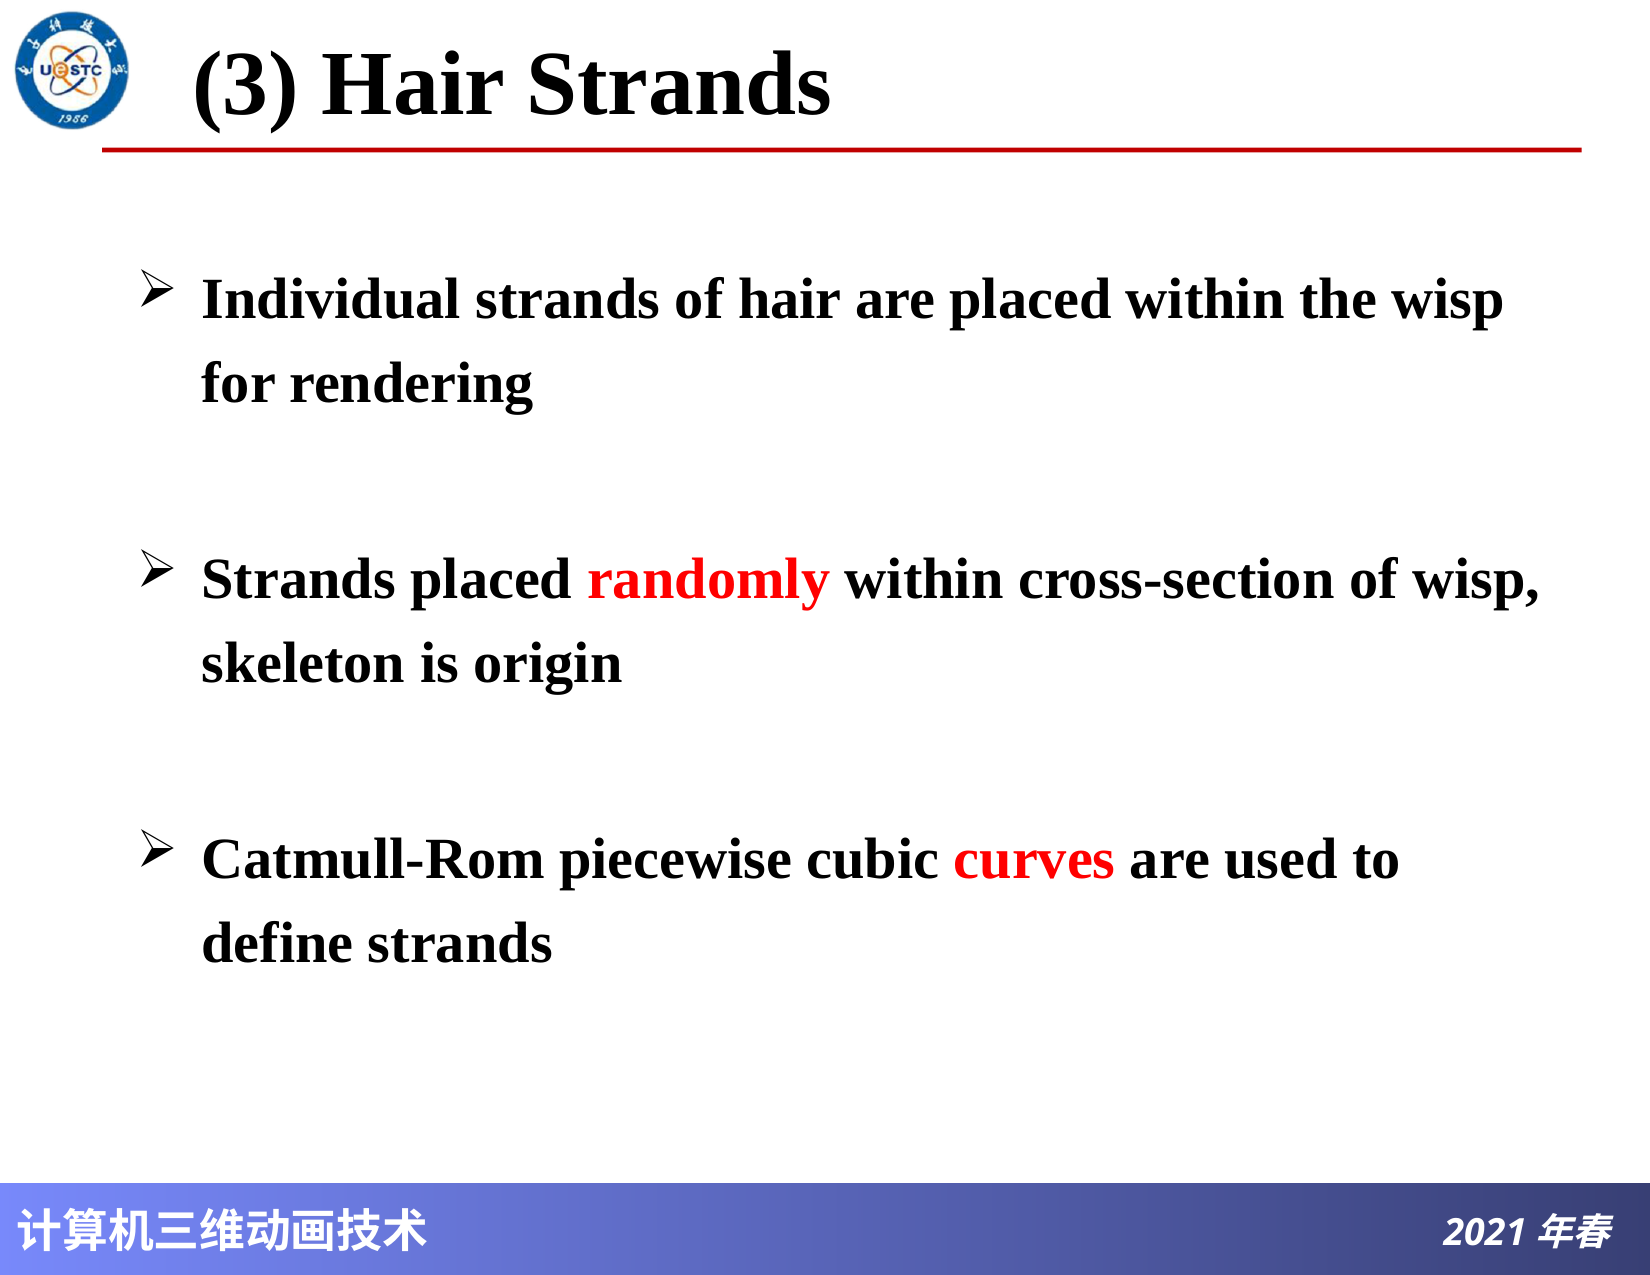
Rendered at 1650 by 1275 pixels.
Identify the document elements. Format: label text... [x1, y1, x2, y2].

list Individual strands of hair are placed within the wisp for rendering Strands placed randomly within cross-section of wisp, skeleton is origin Catmull-Rom piecewise cubic curves are used to define strands [121, 239, 1564, 1019]
title (3) Hair Strands [175, 11, 1582, 142]
picture [0, 0, 136, 140]
